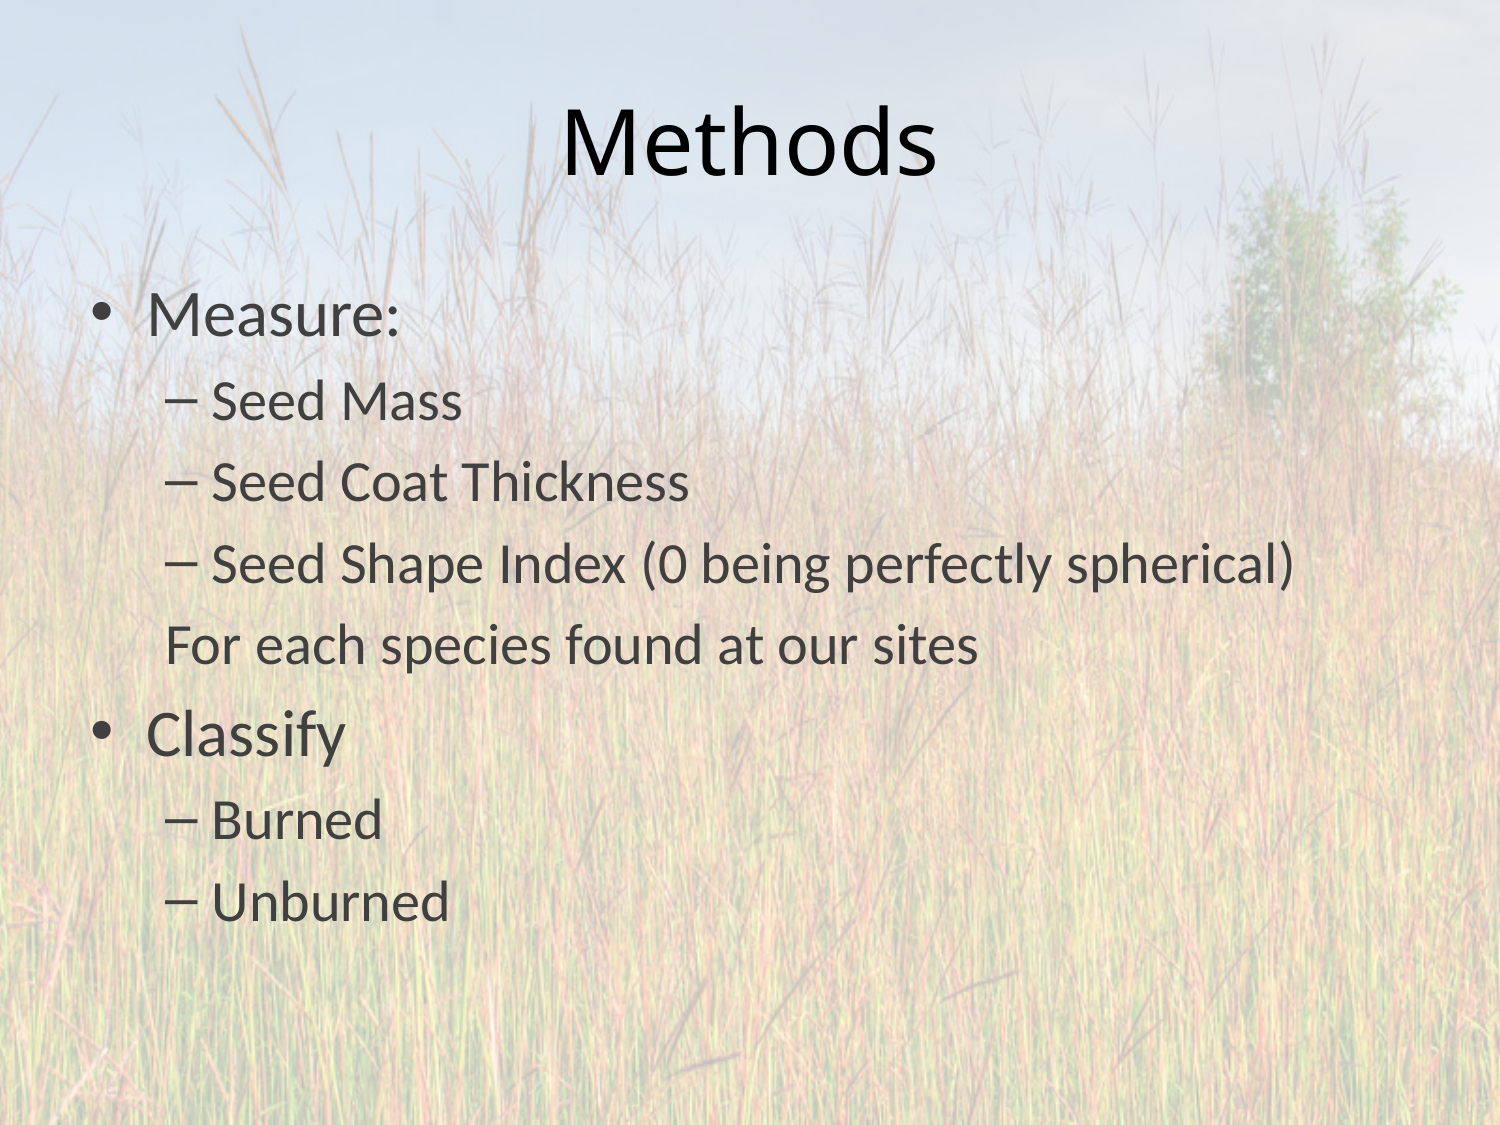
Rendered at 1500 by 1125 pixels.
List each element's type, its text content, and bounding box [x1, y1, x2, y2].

list Measure: Seed Mass Seed Coat Thickness Seed Shape Index (0 being perfectly spherical) For each species found at our sites Classify Burned Unburned [75, 262, 1425, 1075]
title Methods [75, 45, 1425, 233]
